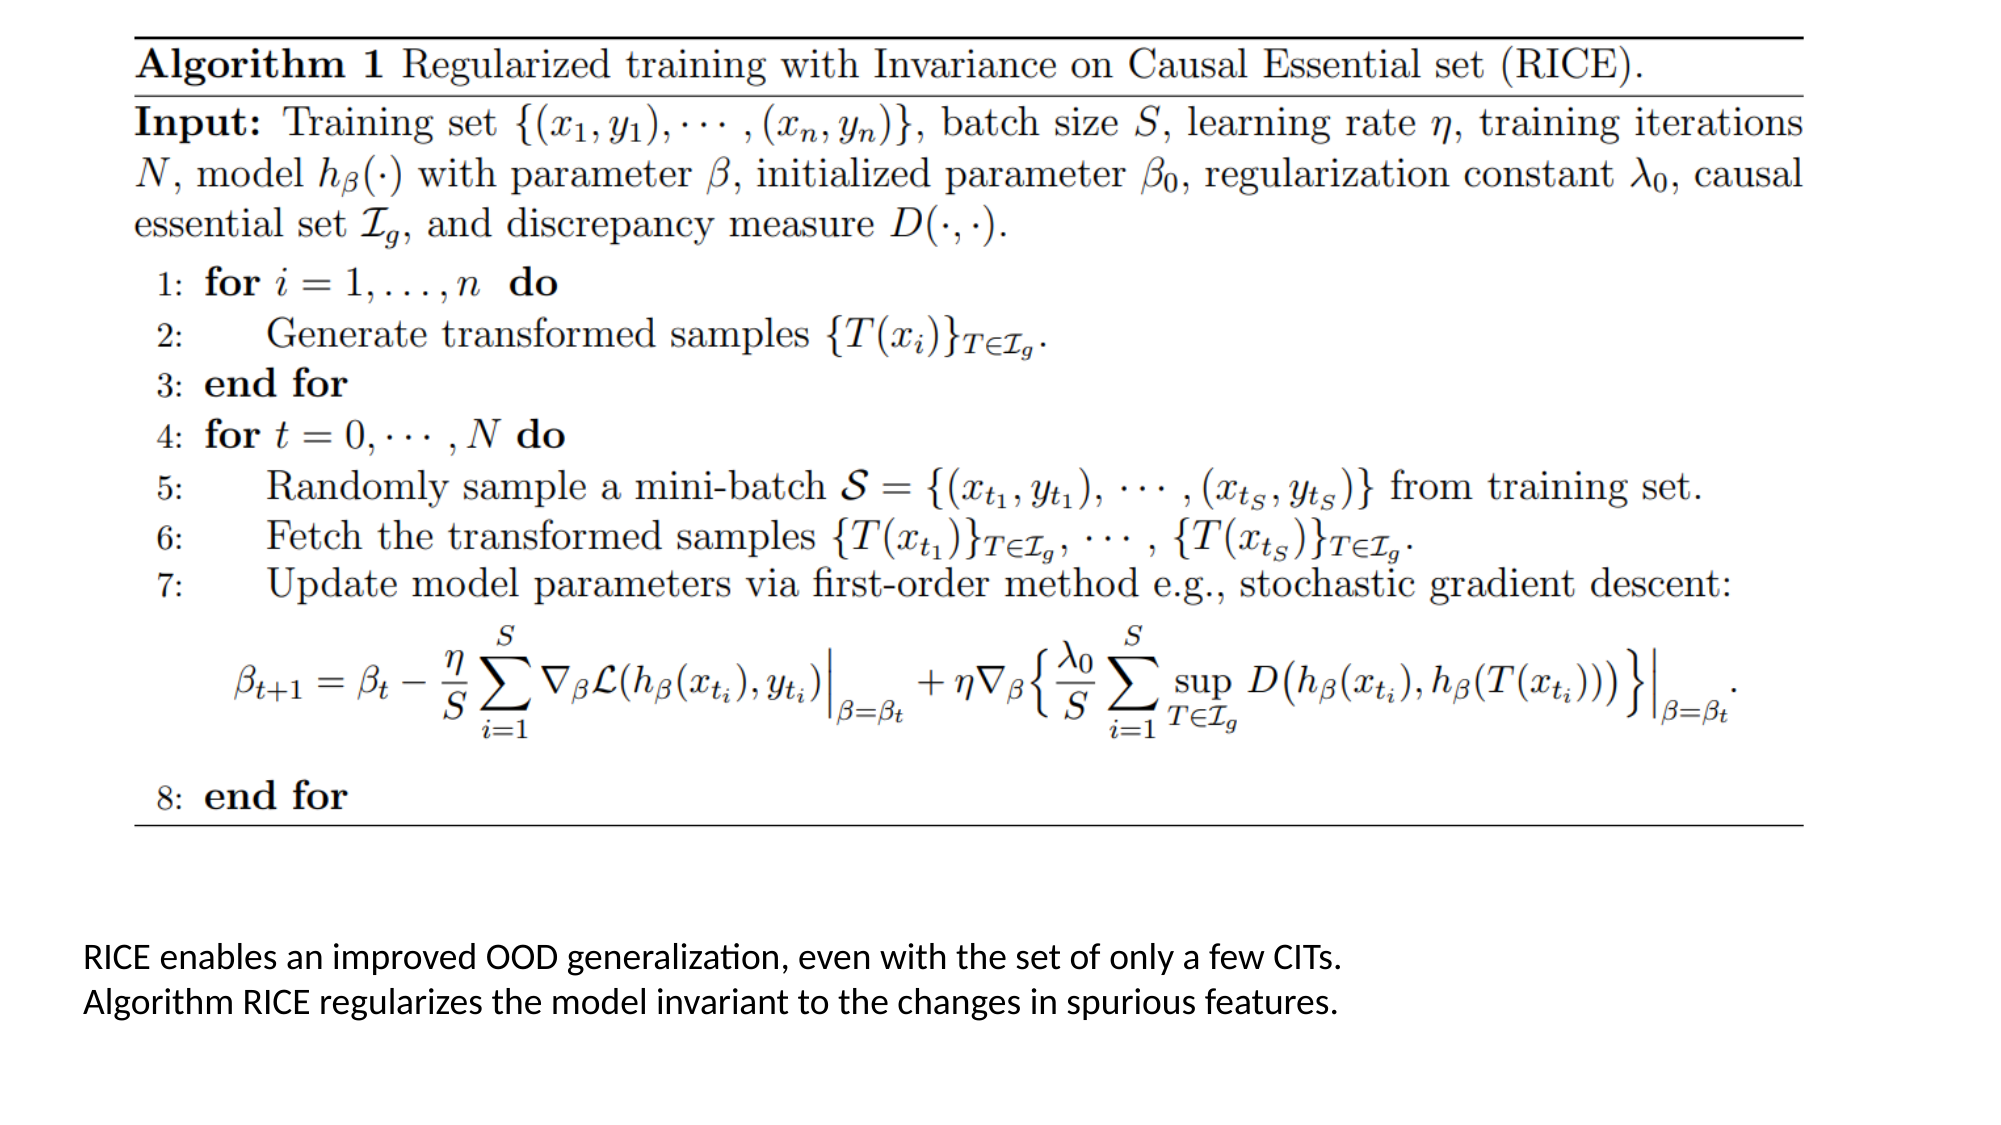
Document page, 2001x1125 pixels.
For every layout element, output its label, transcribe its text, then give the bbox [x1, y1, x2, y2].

picture [48, 0, 1838, 846]
text_box RICE enables an improved OOD generalization, even with the set of only a few CITs. Algorithm RICE regularizes the model invariant to the changes in spurious features. [68, 924, 1919, 1030]
